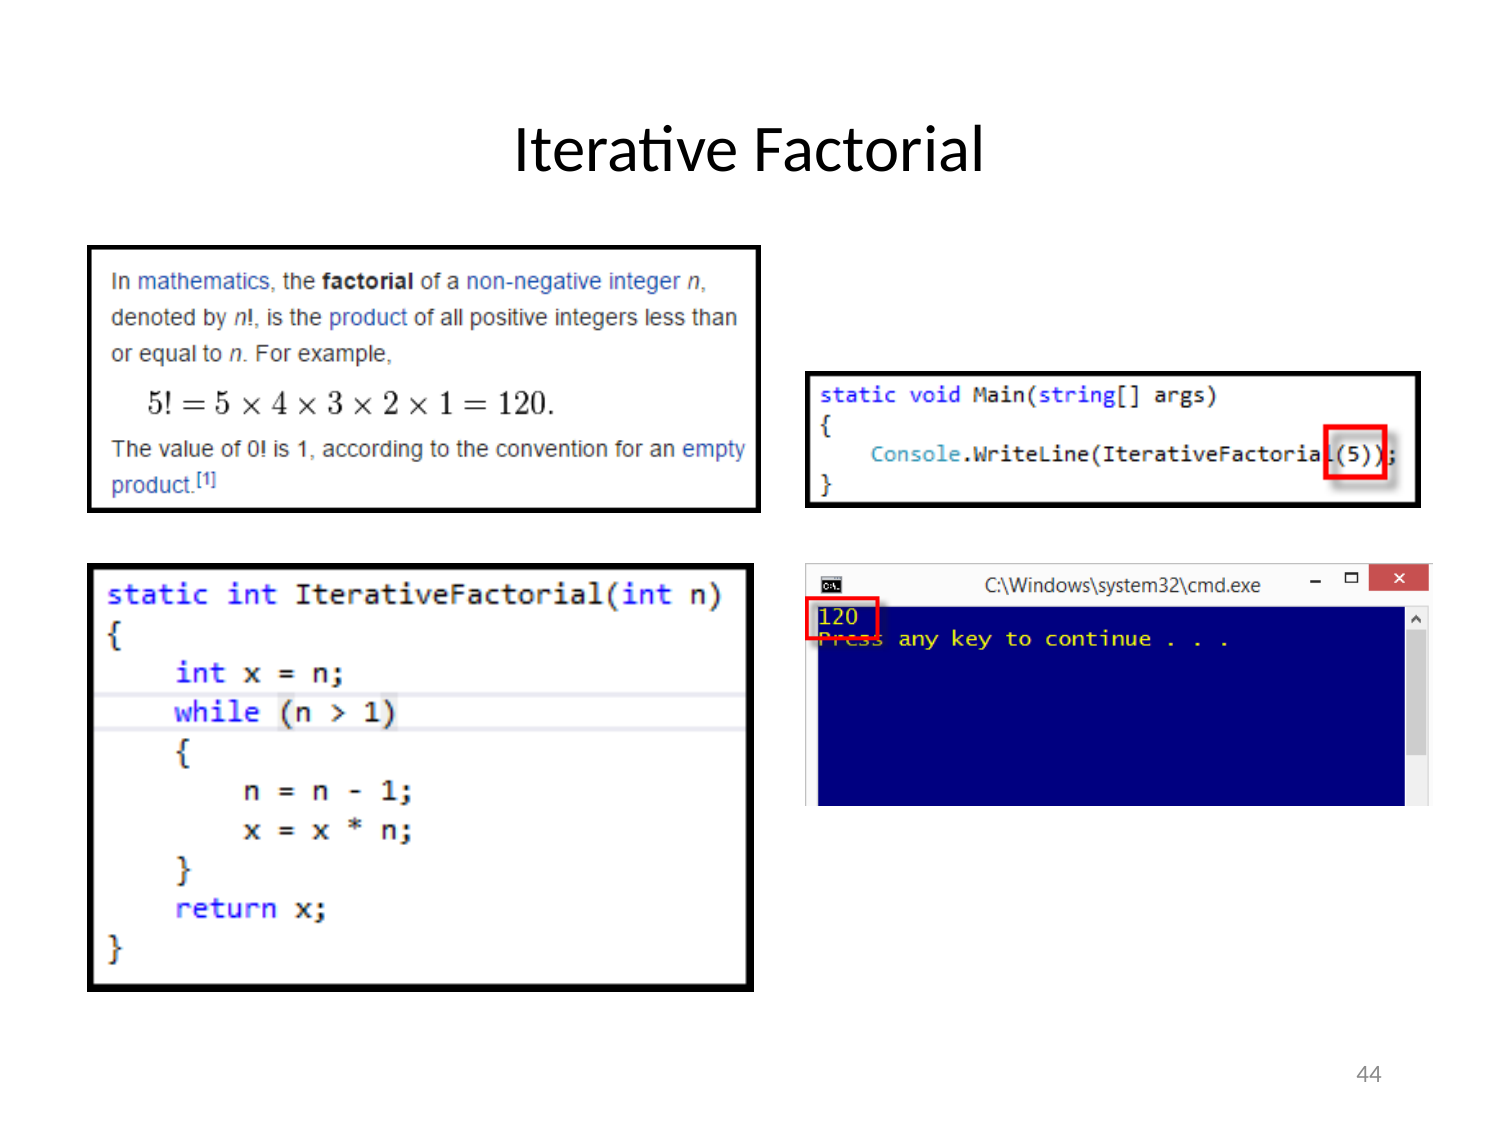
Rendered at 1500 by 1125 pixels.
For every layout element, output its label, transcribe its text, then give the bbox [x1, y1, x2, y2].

picture [805, 563, 1433, 806]
picture [805, 371, 1421, 508]
picture [87, 245, 761, 513]
slide_number 44 [1059, 1042, 1397, 1103]
picture [87, 563, 754, 992]
title Iterative Factorial [103, 59, 1397, 241]
